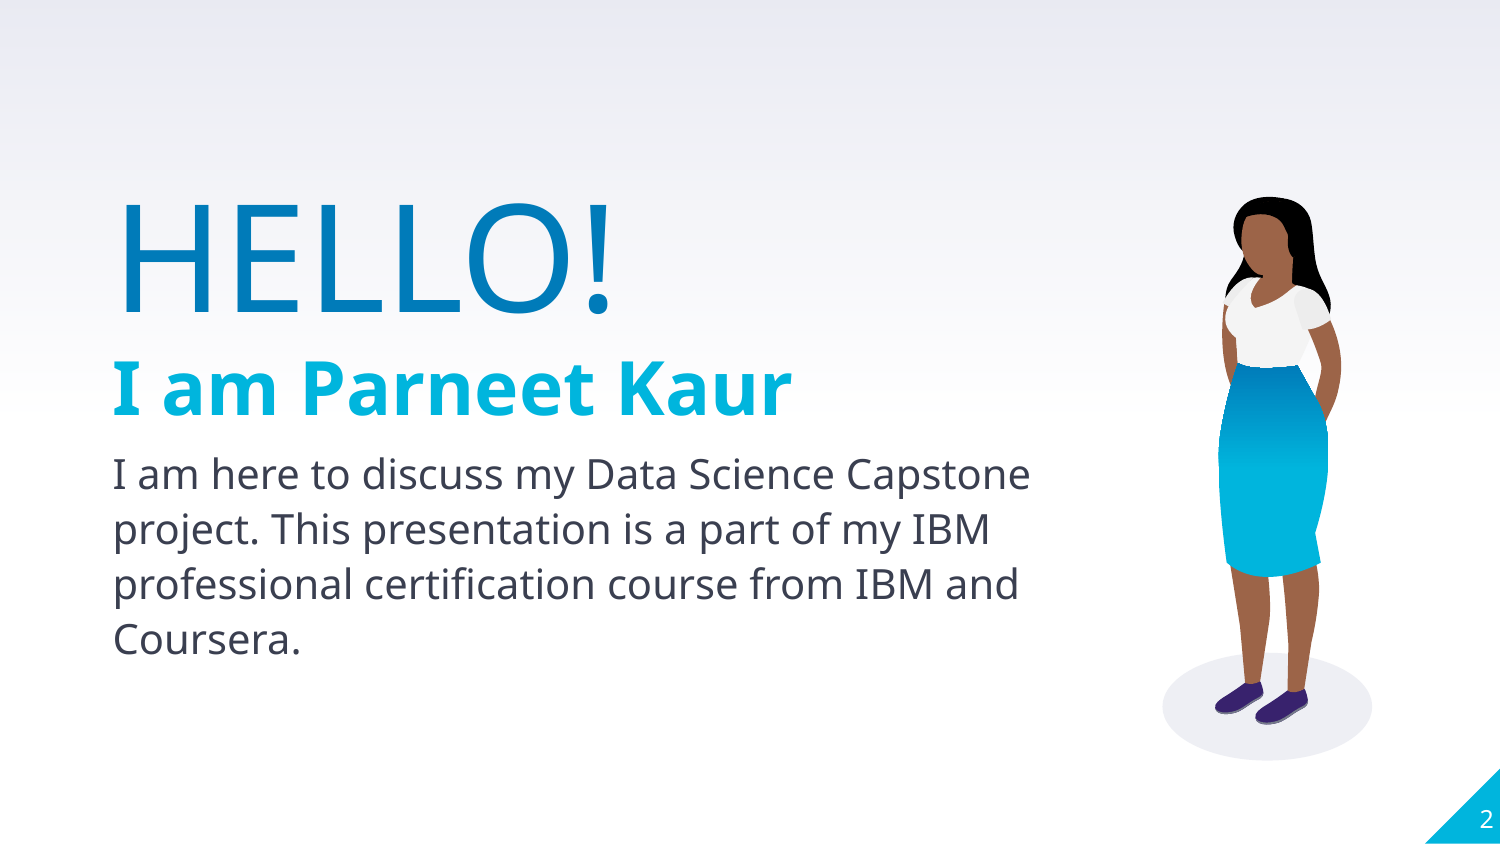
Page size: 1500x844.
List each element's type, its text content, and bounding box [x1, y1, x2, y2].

subtitle I am Parneet Kaur I am here to discuss my Data Science Capstone project. This presentation is a part of my IBM professional certification course from IBM and Coursera. [112, 331, 1050, 697]
slide_number 2 [1418, 760, 1494, 838]
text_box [1162, 196, 1373, 761]
title HELLO! [112, 197, 826, 331]
